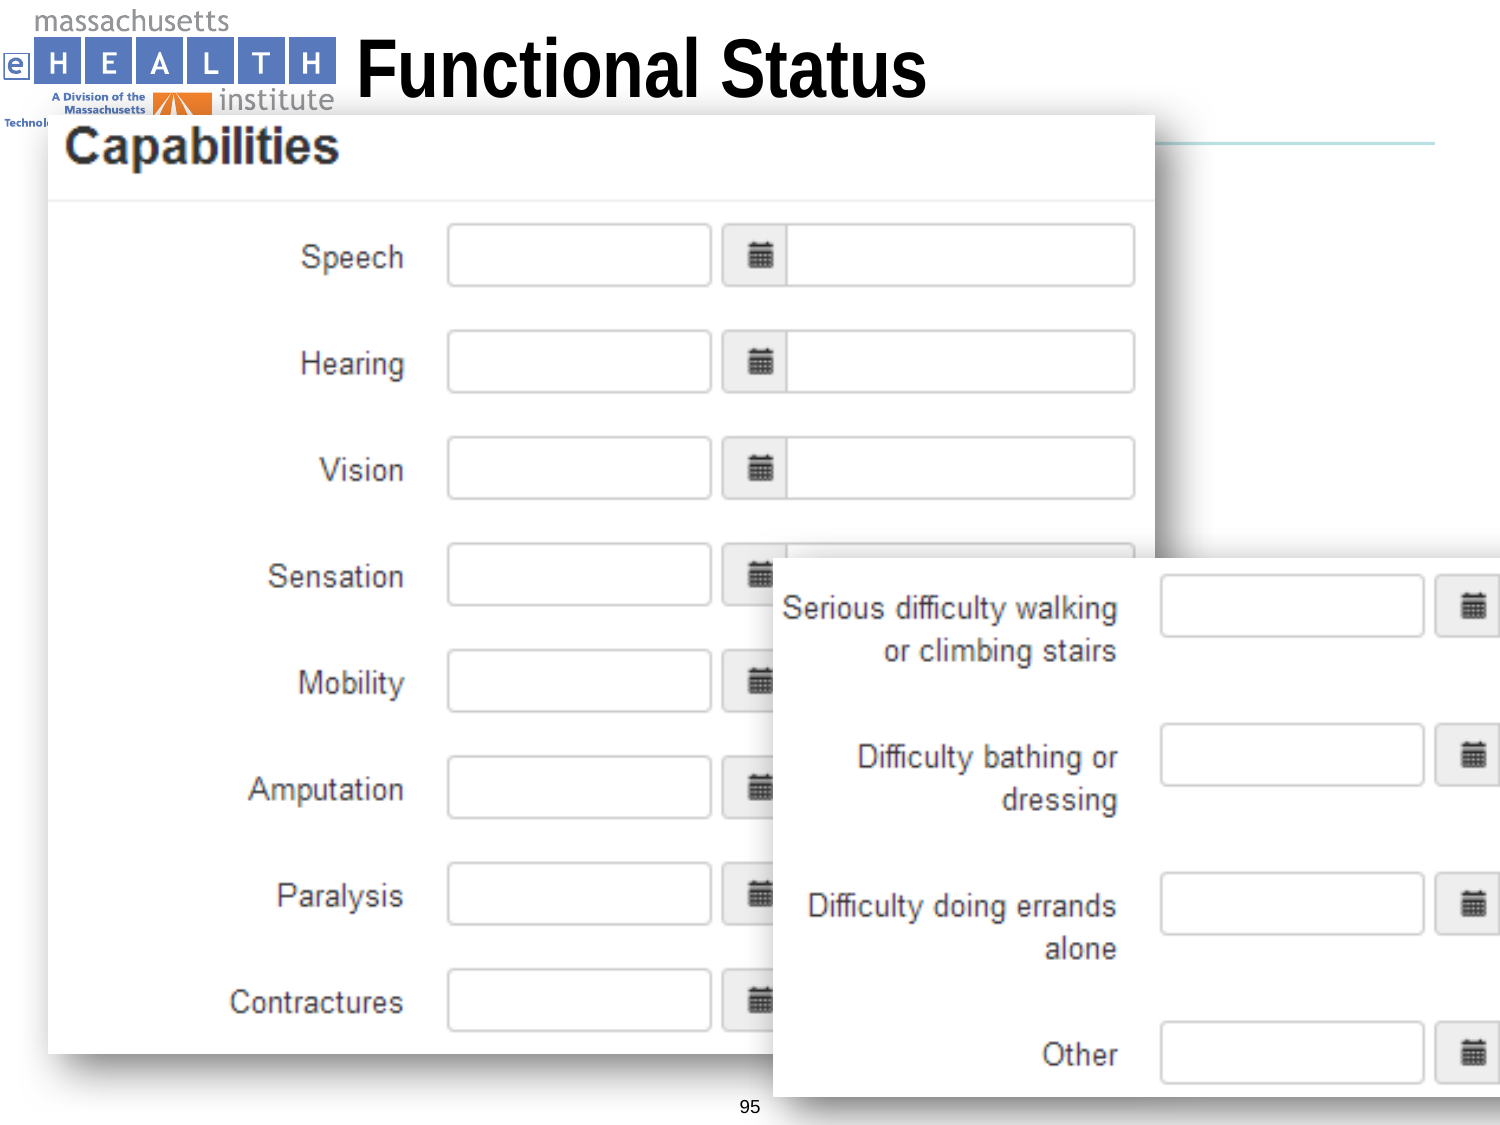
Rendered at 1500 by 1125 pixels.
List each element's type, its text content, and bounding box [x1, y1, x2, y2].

picture [48, 114, 1500, 1098]
title Functional Status [341, 2, 1500, 128]
slide_number 95 [712, 1102, 759, 1113]
